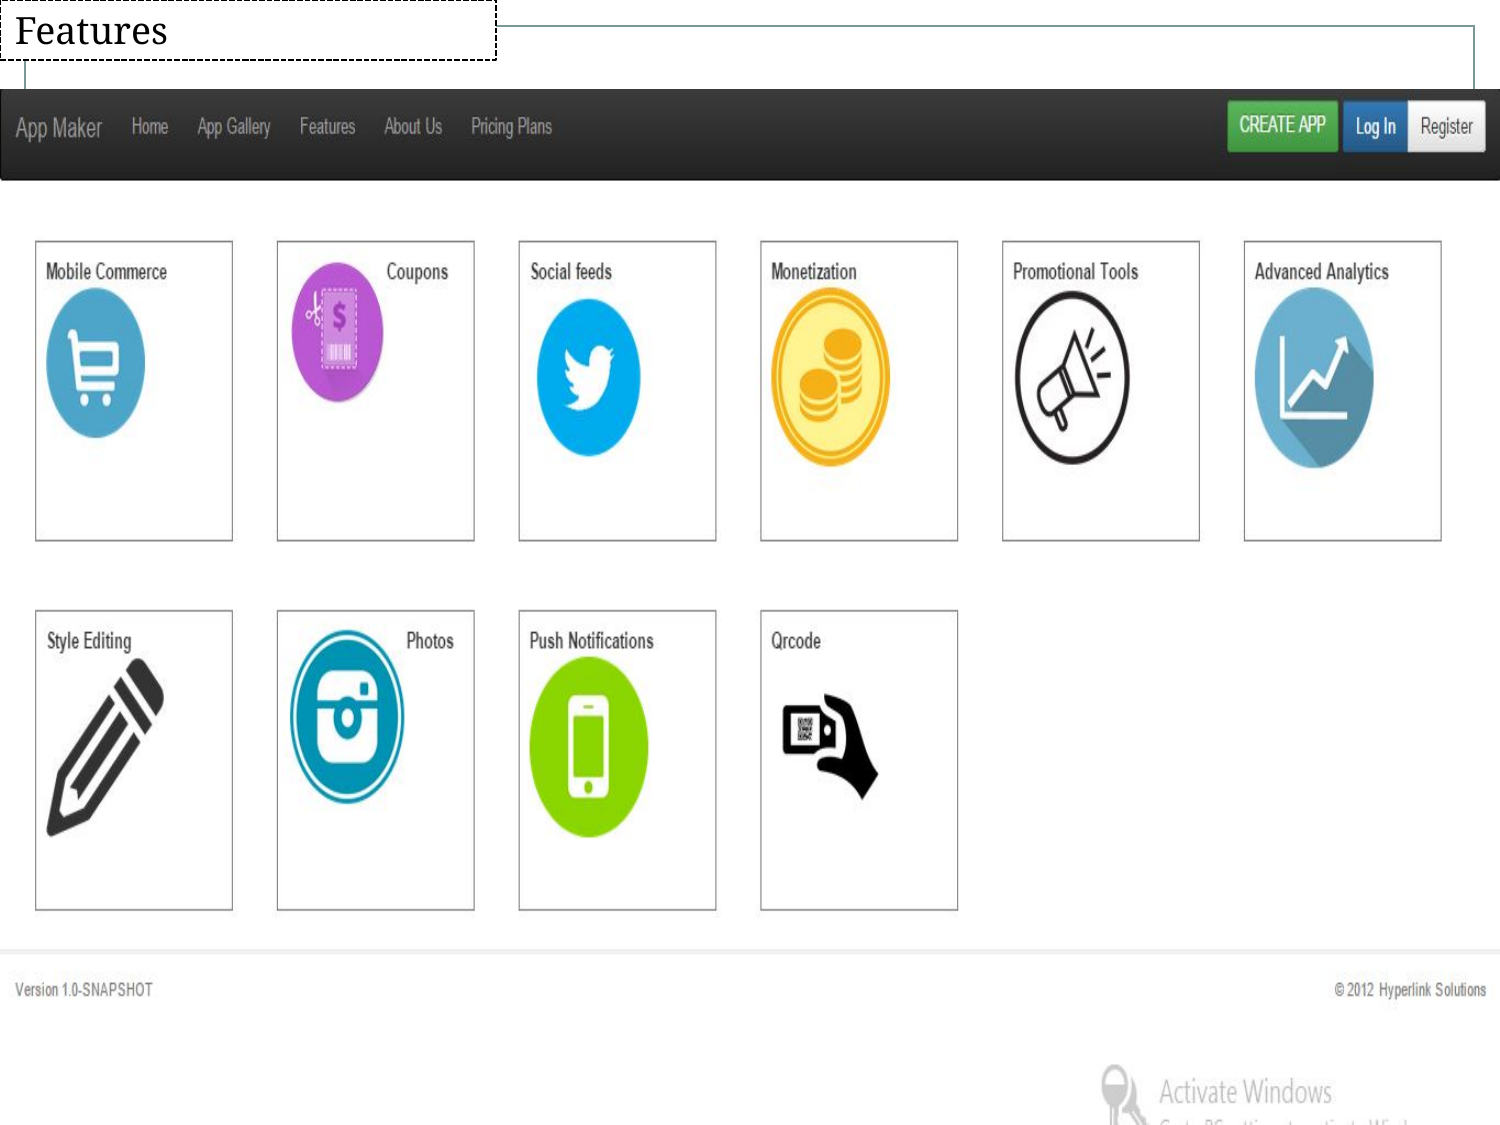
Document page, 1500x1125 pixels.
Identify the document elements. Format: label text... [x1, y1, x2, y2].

text_box Features [0, 0, 497, 61]
picture [0, 89, 1500, 1125]
